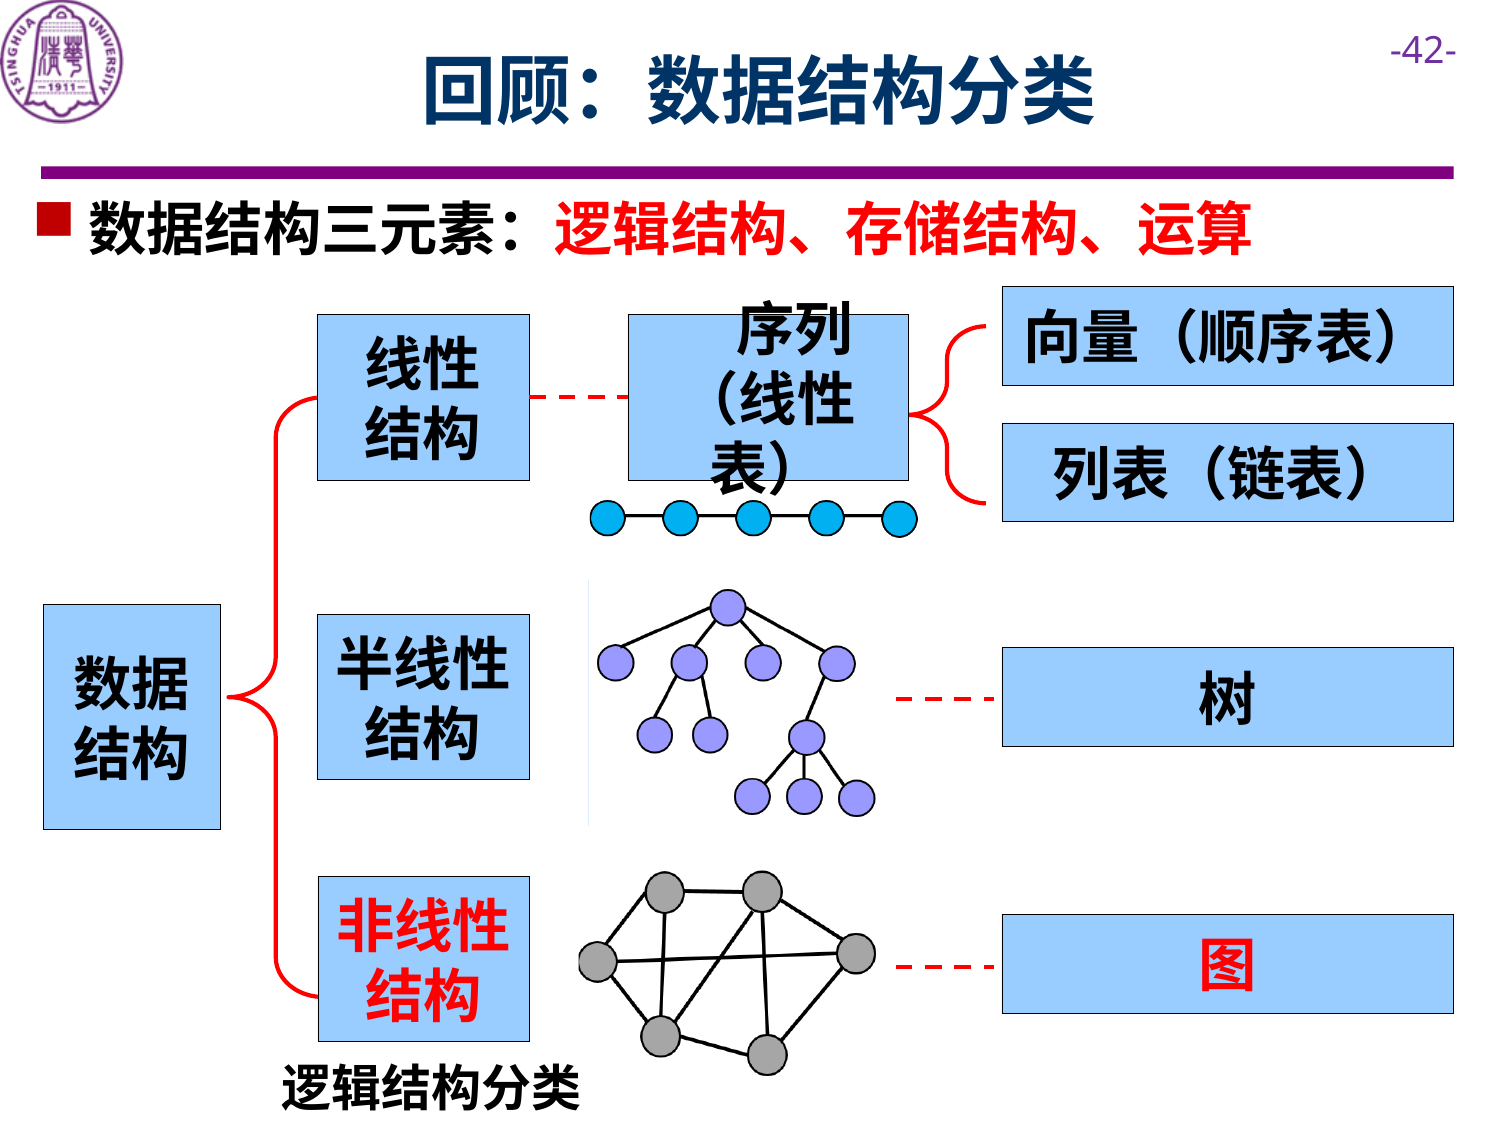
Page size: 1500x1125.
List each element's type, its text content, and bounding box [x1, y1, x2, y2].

text_box 半线性结构 [316, 614, 530, 780]
text_box 线性 结构 [316, 314, 530, 481]
picture [578, 855, 878, 1094]
text_box 序列 （线性表） [627, 314, 908, 467]
picture [588, 579, 883, 827]
text_box 向量（顺序表） [1001, 286, 1454, 385]
picture [561, 468, 933, 545]
picture [0, 0, 124, 124]
text_box 树 [1001, 647, 1454, 747]
text_box 逻辑结构分类 [220, 1037, 597, 1125]
text_box 数据结构 [43, 604, 221, 830]
title 回顾：数据结构分类 [135, 13, 1383, 165]
text_box 数据结构三元素：逻辑结构、存储结构、运算 [17, 184, 1420, 270]
text_box [228, 397, 323, 997]
text_box 图 [1001, 914, 1454, 1013]
text_box [908, 326, 986, 504]
text_box 非线性结构 [317, 876, 530, 1037]
text_box 列表（链表） [1001, 422, 1454, 522]
